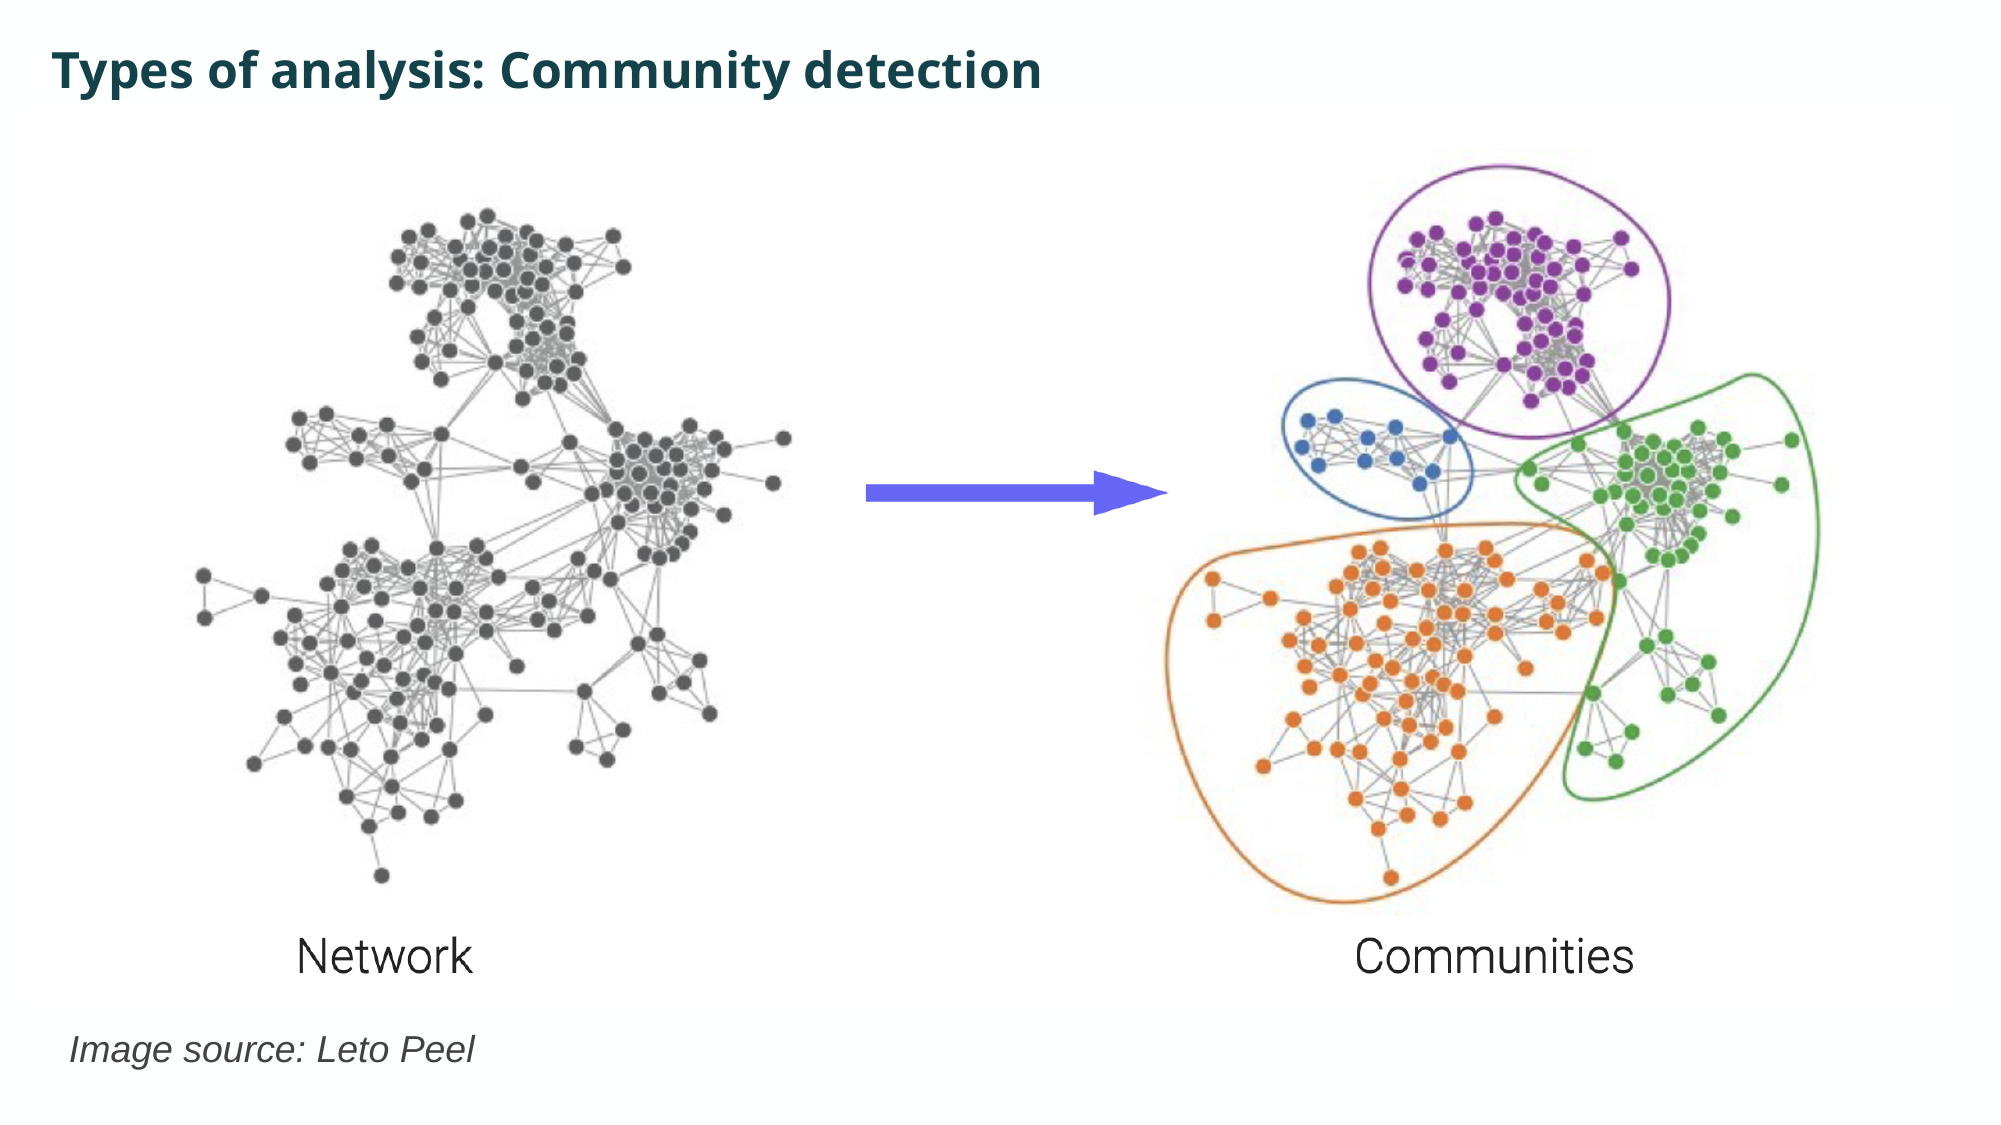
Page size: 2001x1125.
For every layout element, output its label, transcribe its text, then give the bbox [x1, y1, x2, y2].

text_box Image source: Leto Peel [54, 1017, 490, 1078]
title Types of analysis: Community detection [51, 0, 1745, 107]
picture [24, 107, 1949, 1006]
